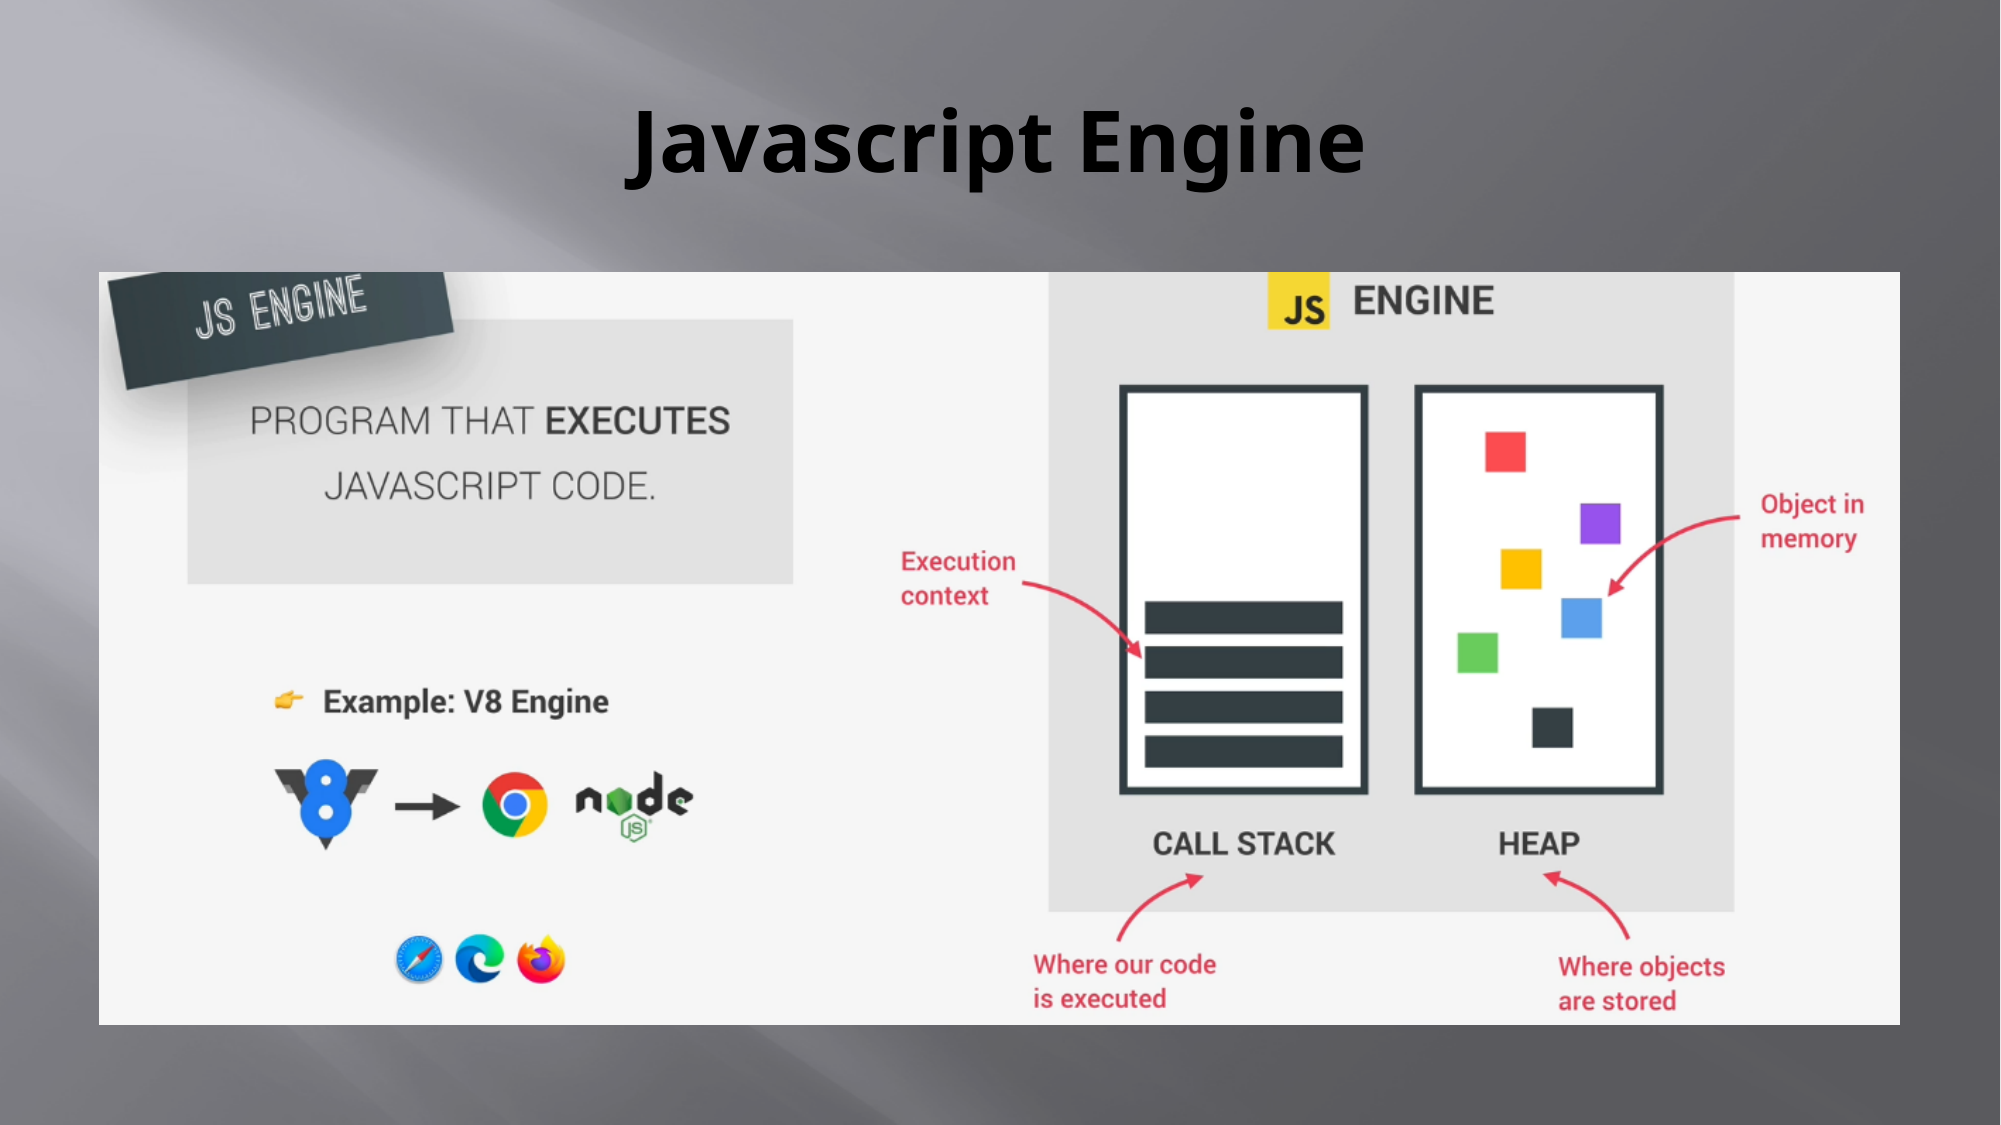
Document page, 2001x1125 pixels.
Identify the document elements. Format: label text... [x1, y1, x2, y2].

title Javascript Engine [99, 45, 1900, 233]
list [99, 272, 1901, 1025]
